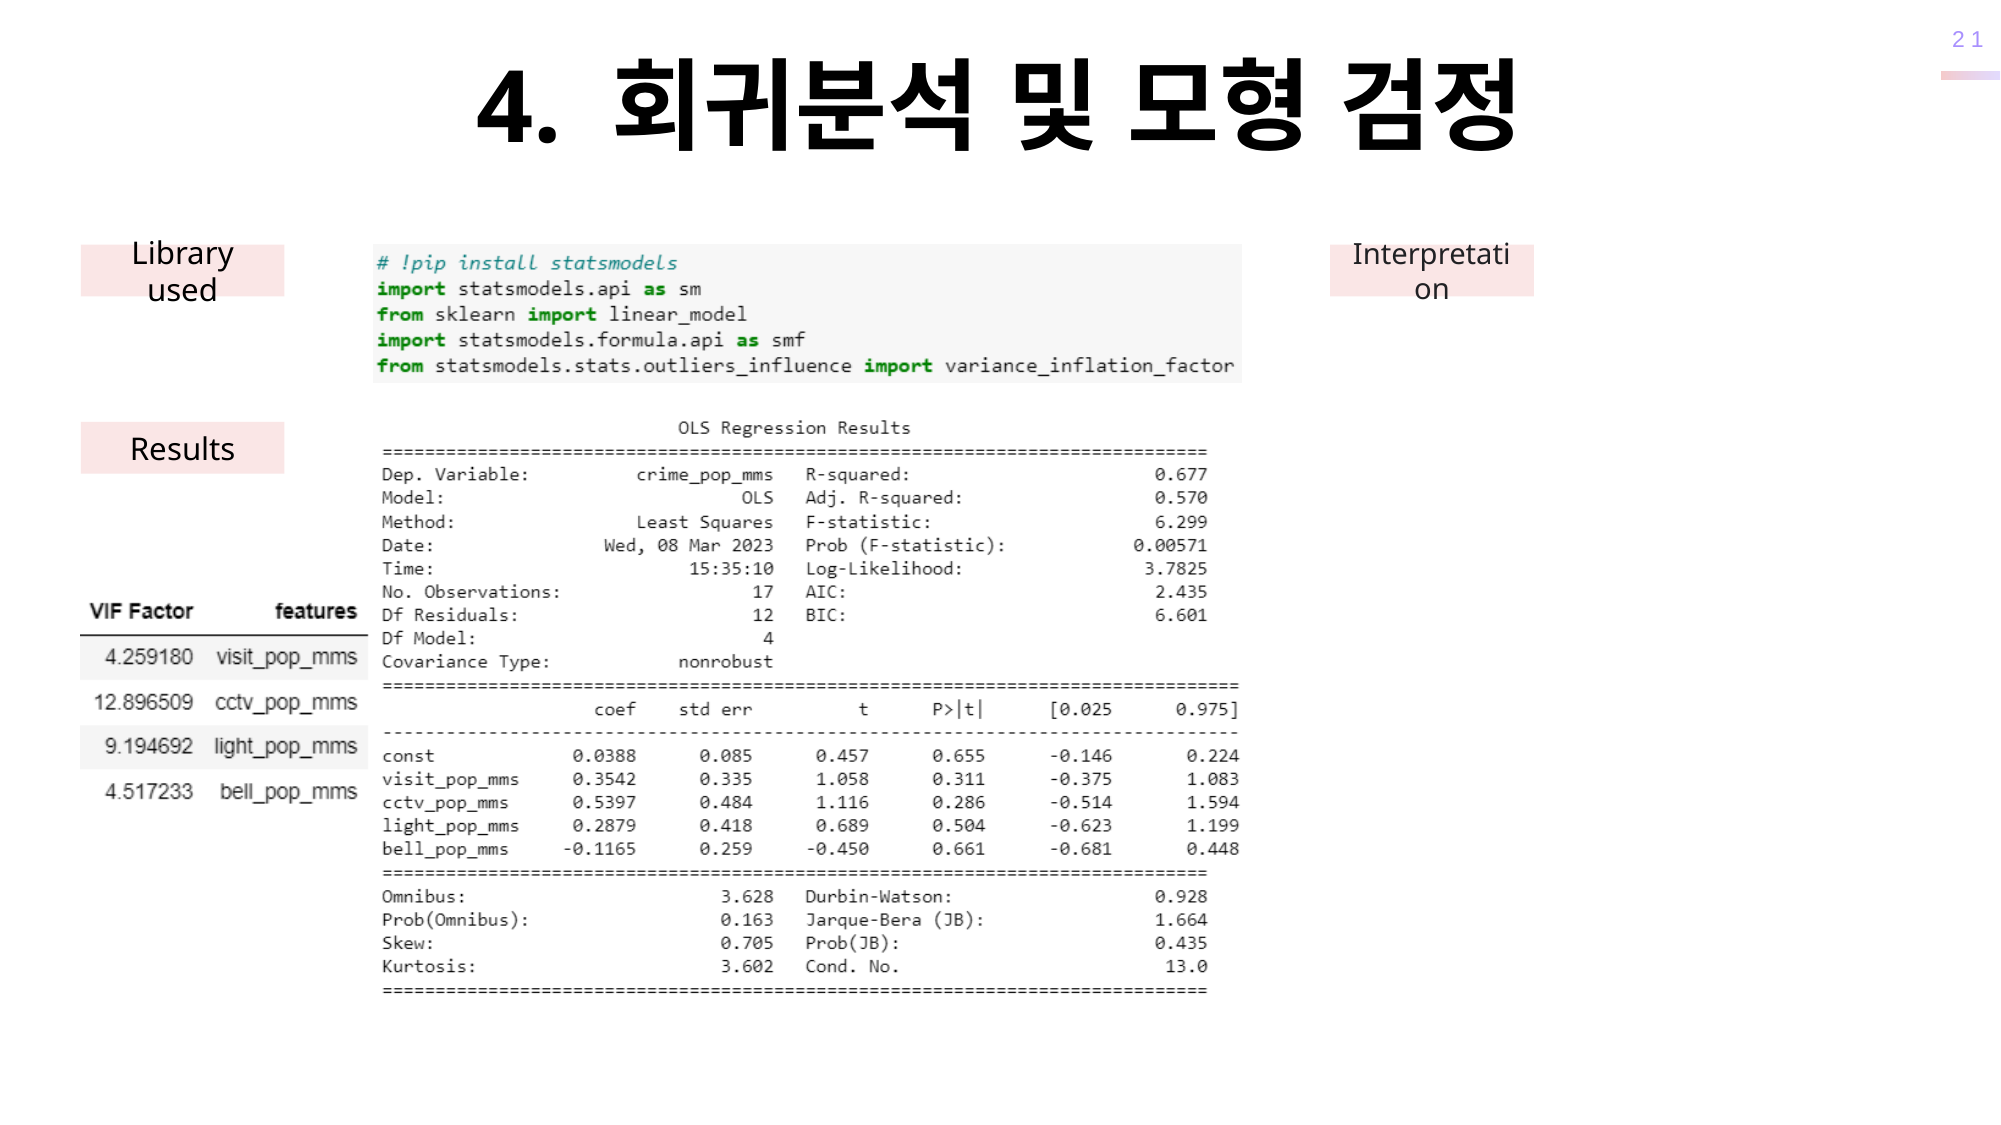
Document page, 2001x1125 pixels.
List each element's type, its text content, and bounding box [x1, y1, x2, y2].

text_box Interpretation [1329, 244, 1535, 297]
picture [80, 418, 1254, 1008]
text_box Results [80, 421, 286, 475]
text_box 4. 회귀분석 및 모형 검정 [0, 35, 2000, 170]
picture [373, 244, 1242, 383]
text_box Library used [80, 244, 286, 297]
